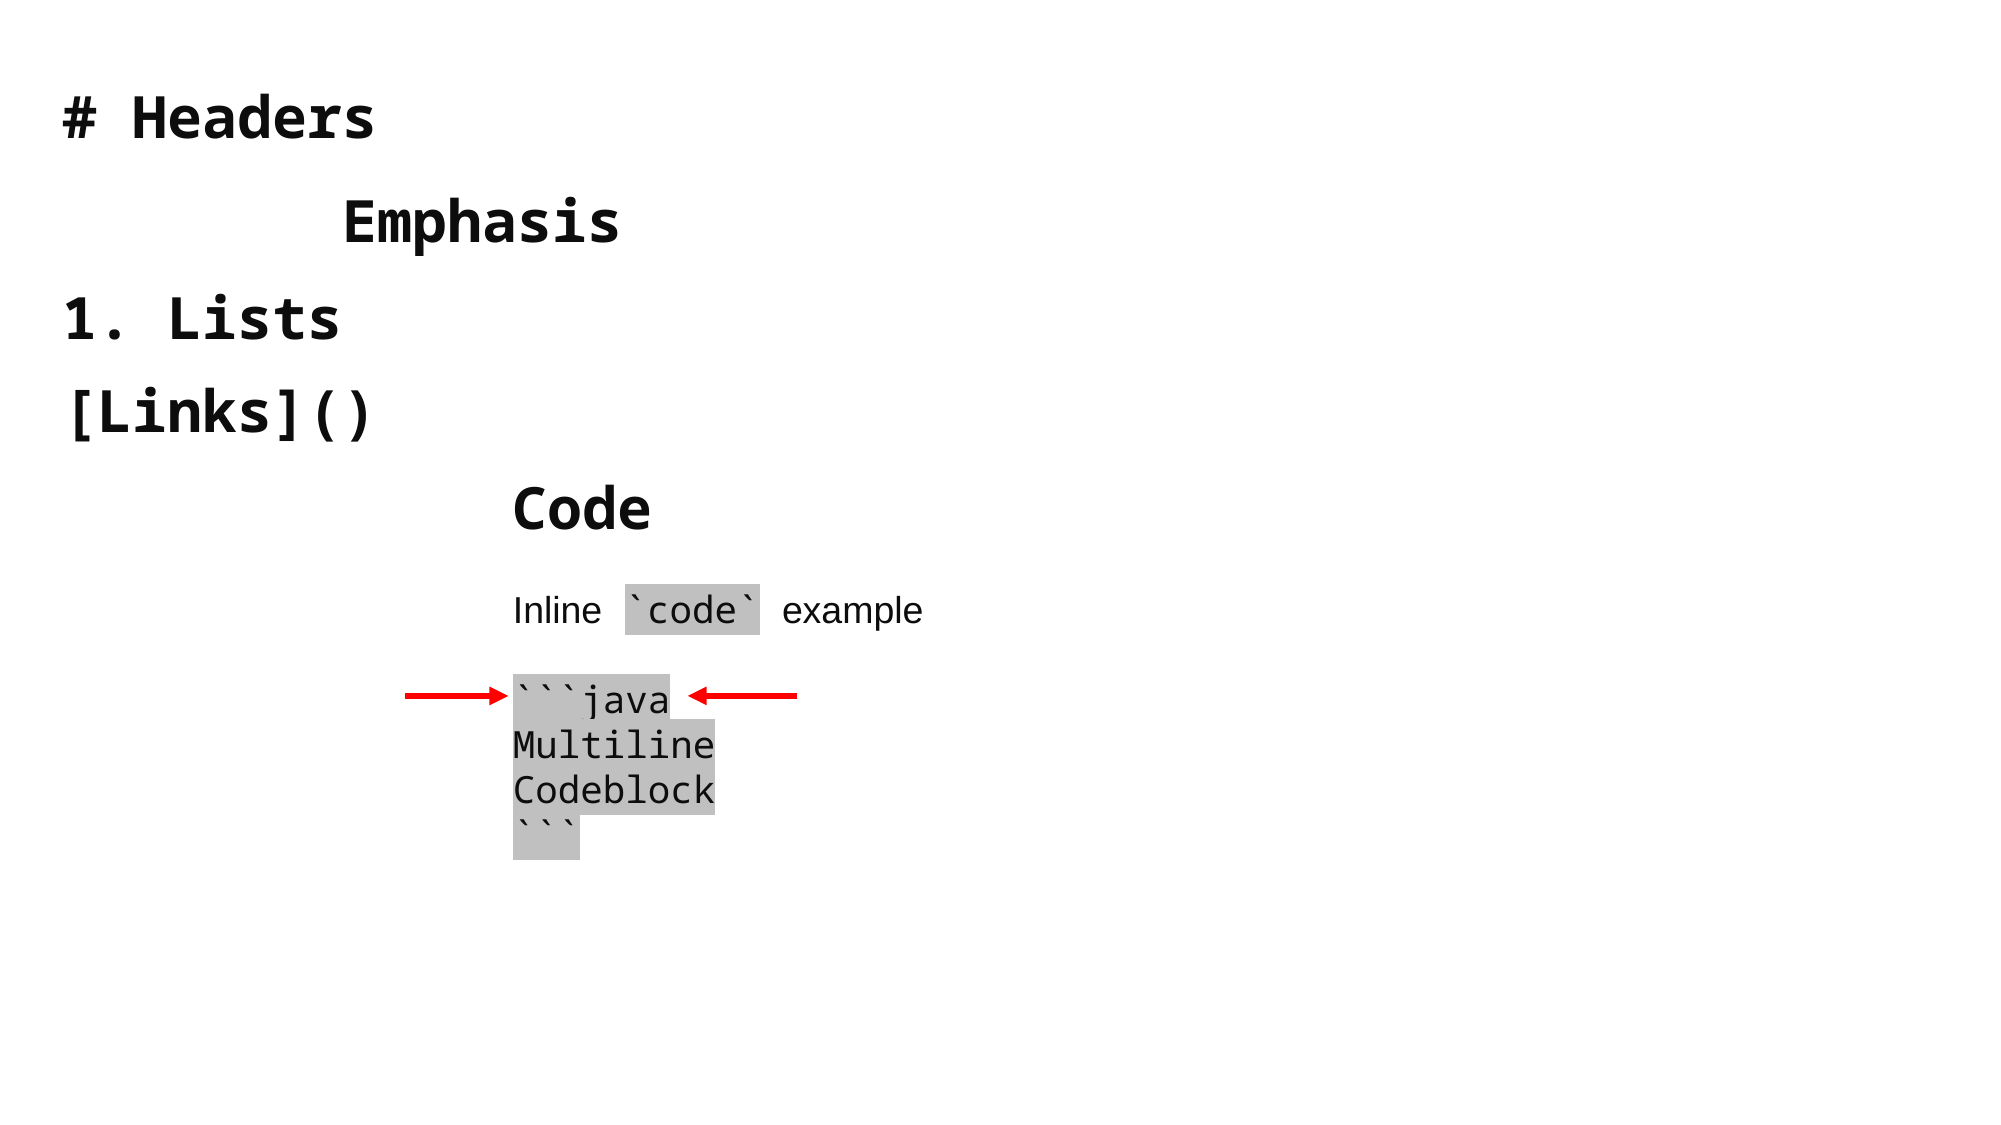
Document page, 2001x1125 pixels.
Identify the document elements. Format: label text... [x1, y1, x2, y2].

text_box 1. Lists [48, 274, 1049, 359]
text_box # Headers [48, 72, 448, 158]
text_box Emphasis [48, 176, 1049, 262]
text_box Code Inline `code` example ```java Multiline Codeblock ``` [498, 464, 1685, 909]
text_box [Links]() [48, 366, 1049, 452]
